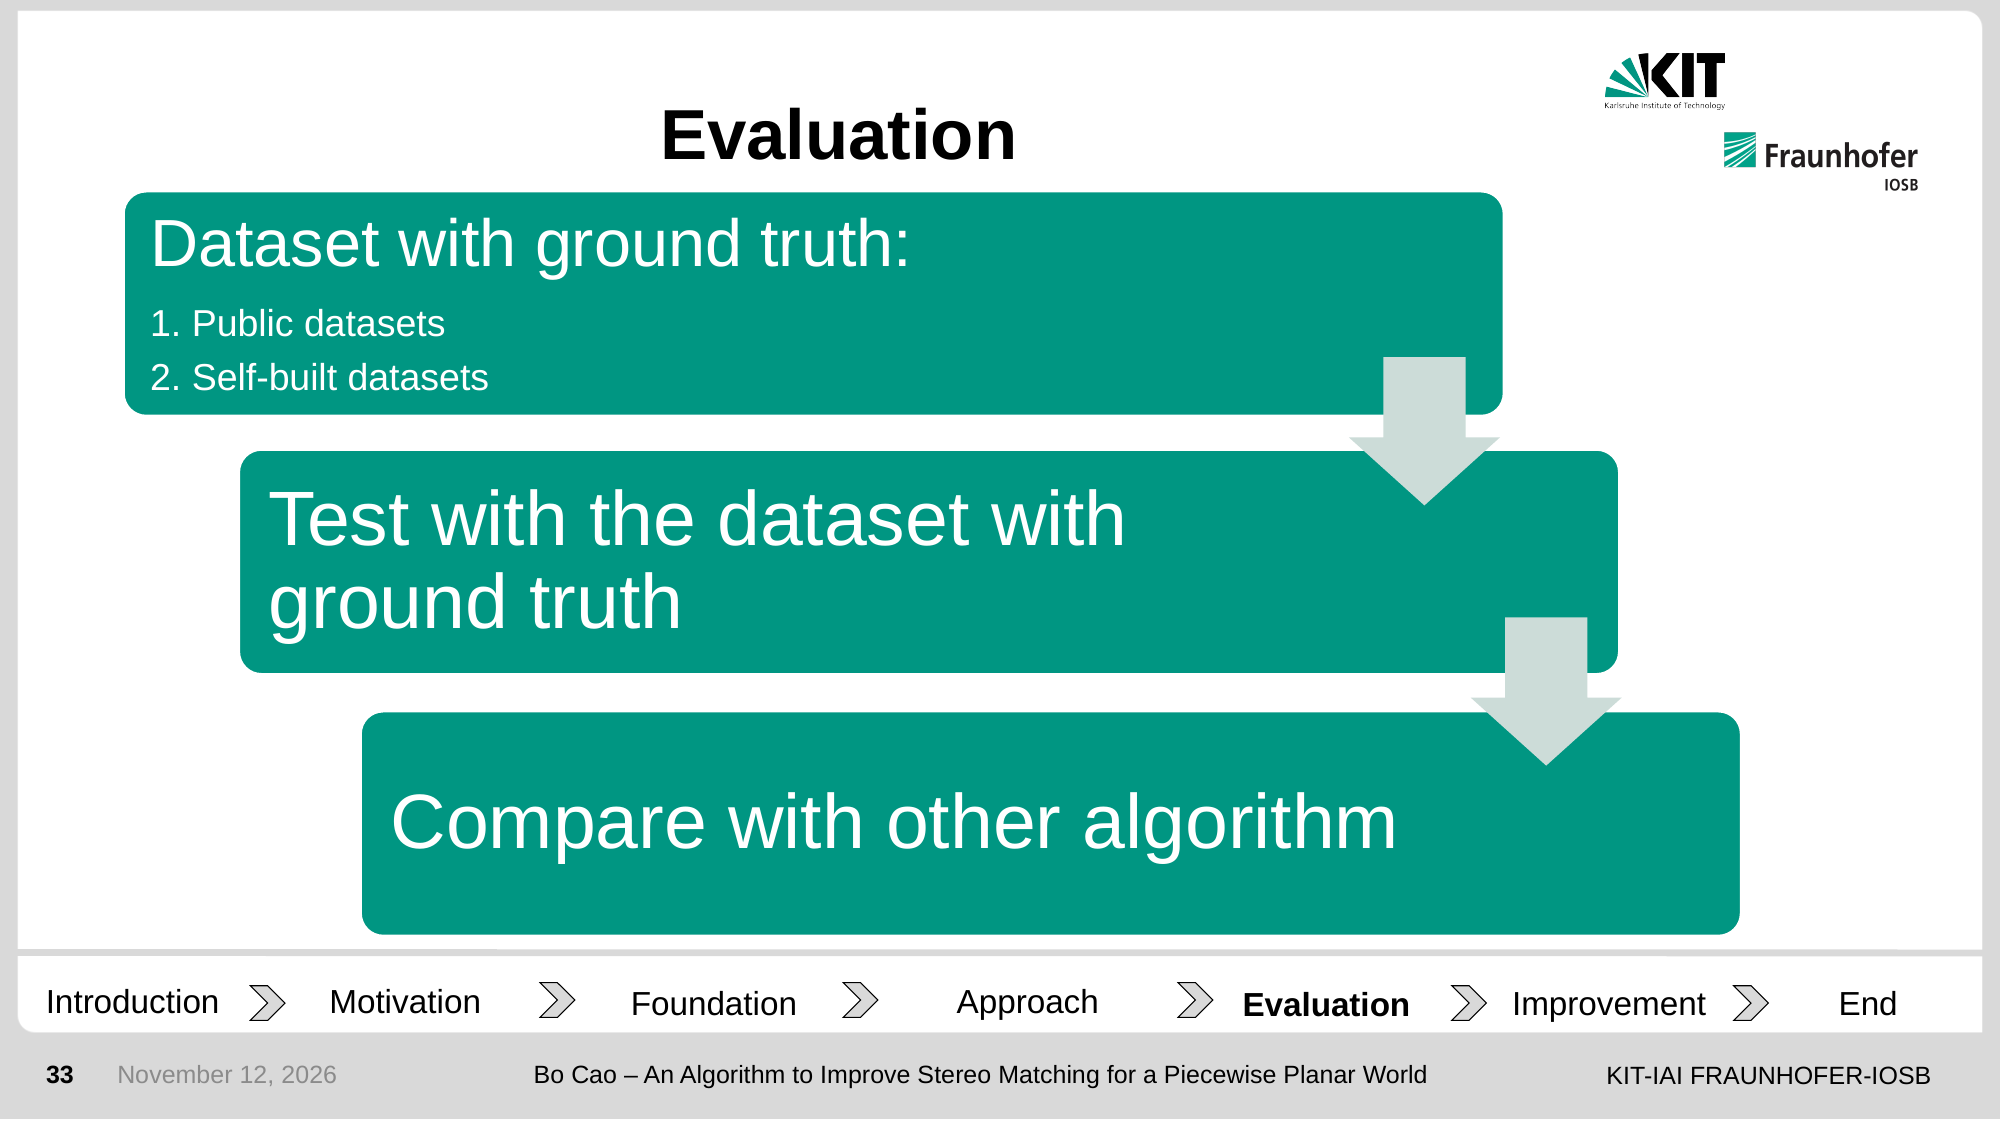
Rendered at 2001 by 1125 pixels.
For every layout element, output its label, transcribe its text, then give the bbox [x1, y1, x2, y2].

picture [0, 0, 2000, 1119]
text_box [1470, 617, 1622, 766]
text_box Test with the dataset with ground truth [238, 448, 1621, 676]
text_box Compare with other algorithm [359, 710, 1742, 937]
title Evaluation [86, 71, 1592, 175]
text_box [1348, 357, 1501, 506]
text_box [7, 952, 1993, 1031]
text_box Dataset with ground truth: 1. Public datasets 2. Self-built datasets [122, 190, 1505, 417]
slide_number 33 [45, 1058, 118, 1119]
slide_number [118, 1058, 397, 1119]
